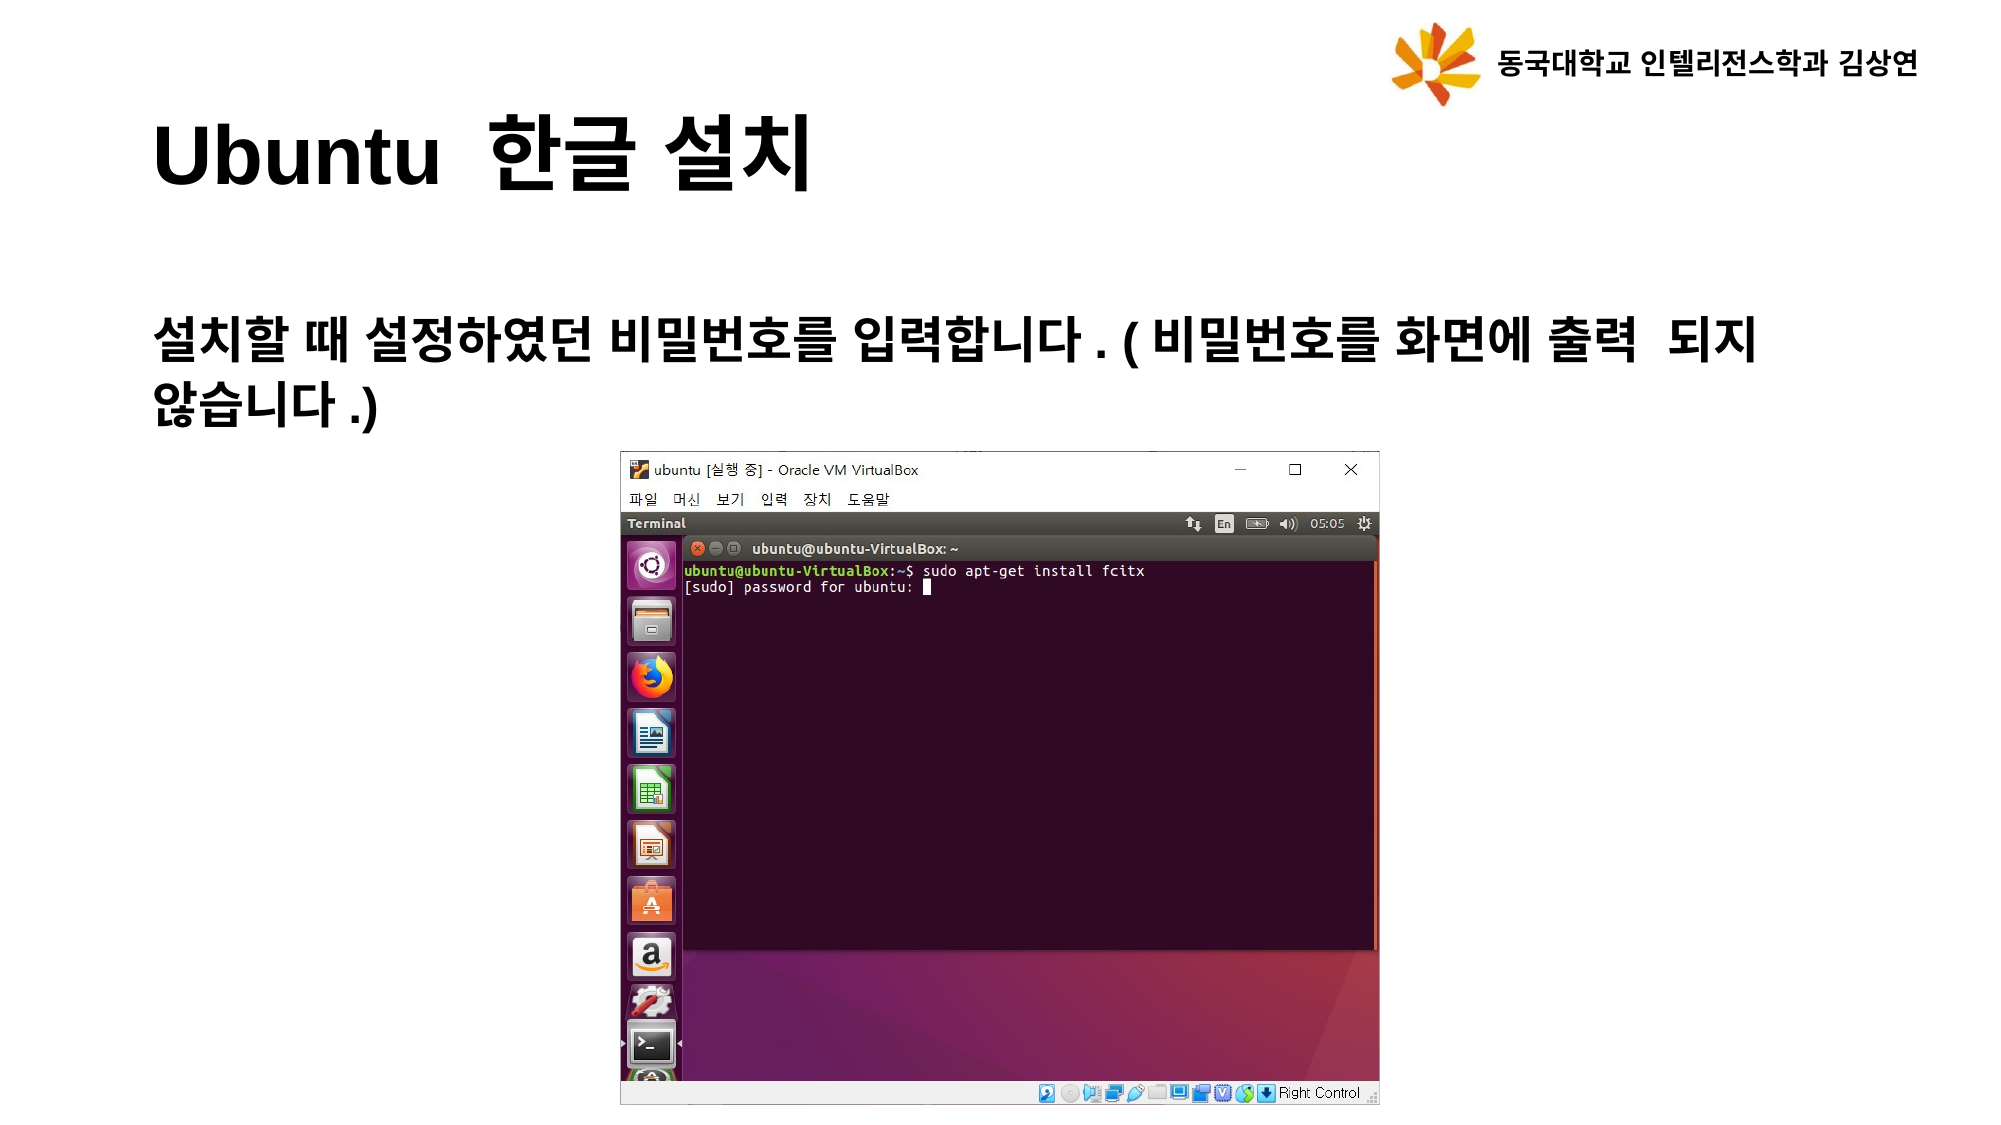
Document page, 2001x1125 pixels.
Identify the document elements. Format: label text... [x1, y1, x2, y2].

text_box 동국대학교 인텔리전스학과 김상연 [1495, 43, 1970, 81]
text_box 설치할 때 설정하였던 비밀번호를 입력합니다. (비밀번호를 화면에 출력 되지 않습니다.) [150, 293, 1834, 434]
text_box [620, 451, 1380, 1105]
text_box [1389, 22, 1482, 110]
text_box Ubuntu 한글 설치 [150, 99, 863, 202]
